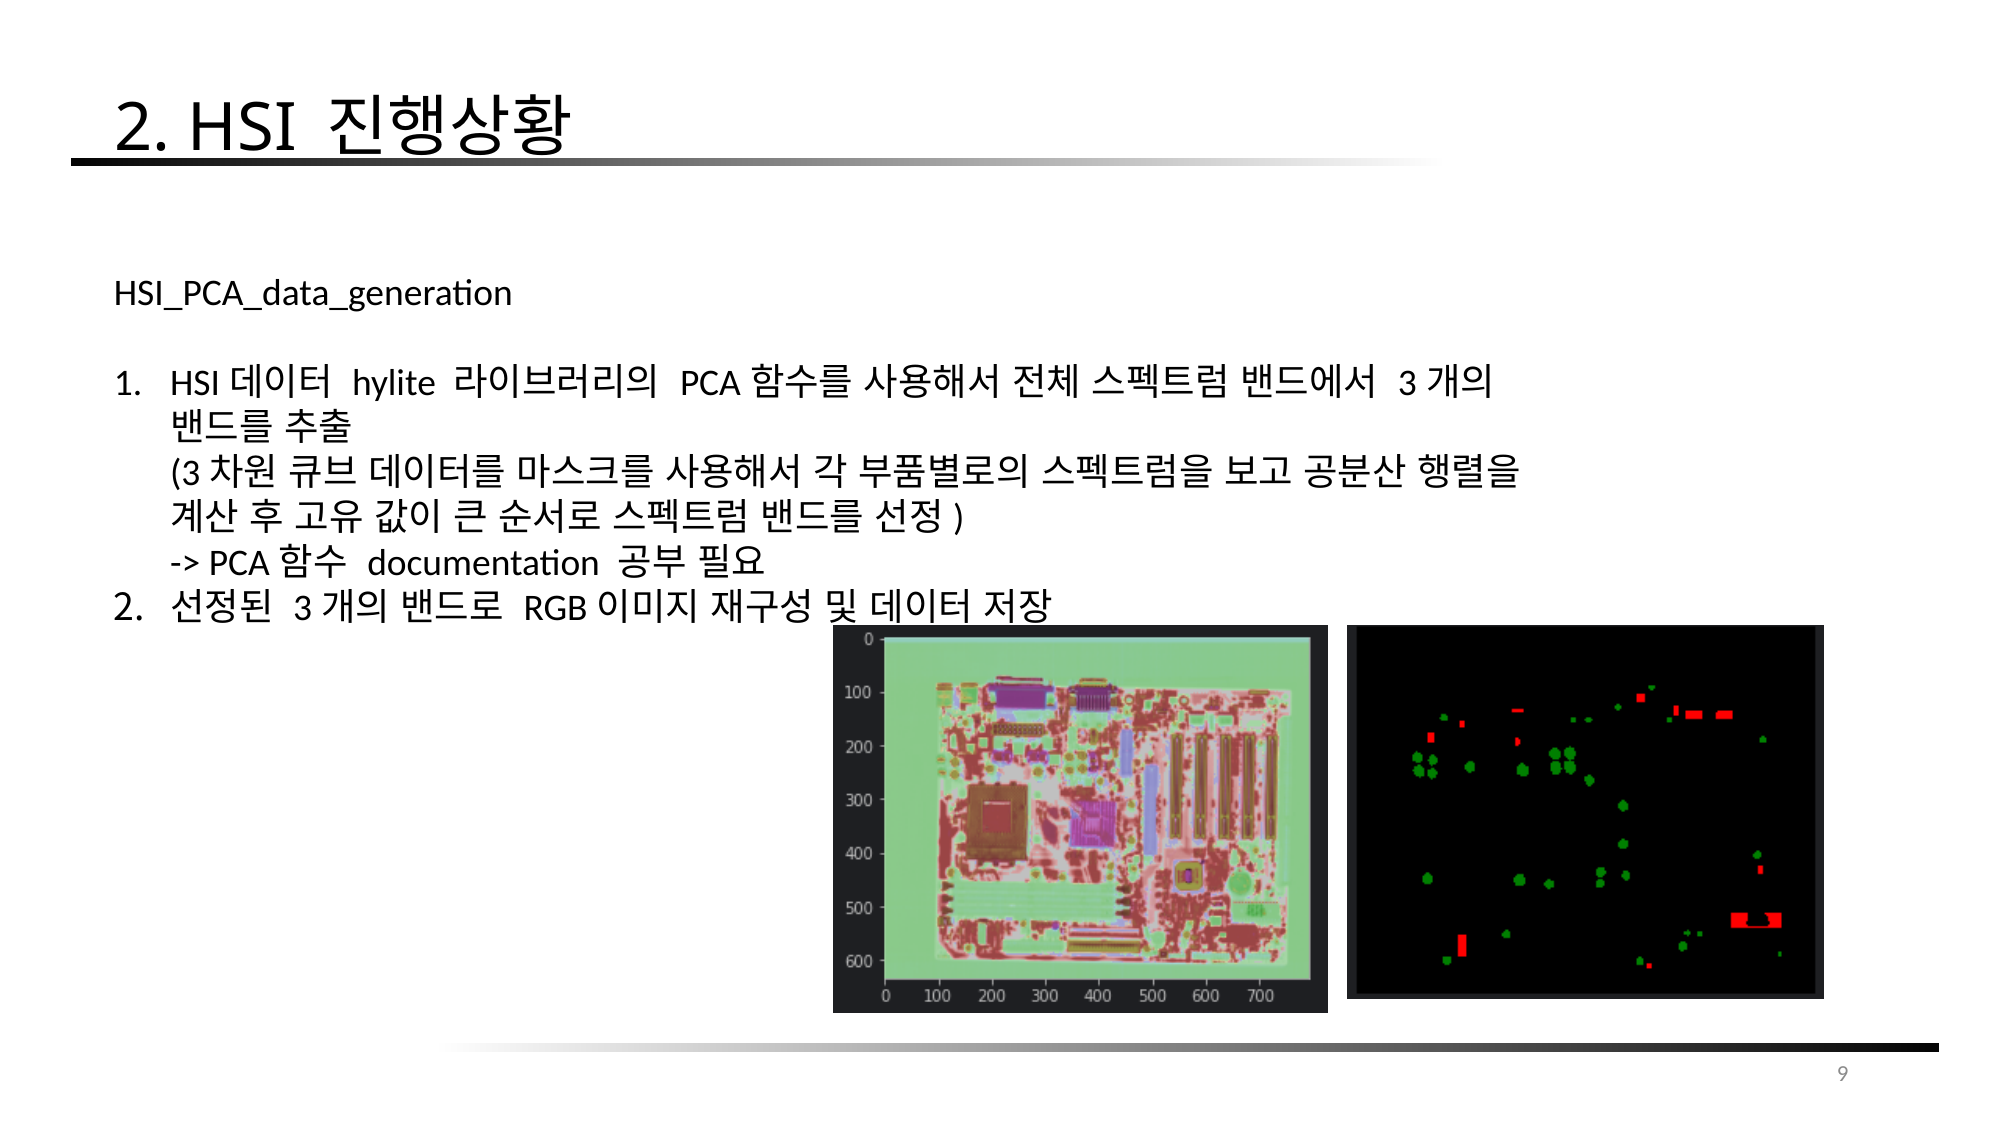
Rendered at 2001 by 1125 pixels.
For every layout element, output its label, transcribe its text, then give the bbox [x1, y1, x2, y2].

slide_number 9 [1413, 1042, 1864, 1103]
picture [833, 625, 1328, 1013]
text_box HSI_PCA_data_generation HSI데이터 hylite 라이브러리의 PCA함수를 사용해서 전체 스펙트럼 밴드에서 3개의 밴드를 추출 (3차원 큐브 데이터를 마스크를 사용해서 각 부품별로의 스펙트럼을 보고 공분산 행렬을 계산 후 고유 값이 큰 순서로 스펙트럼 밴드를 선정) -> PCA함수 documentation 공부 필요 선정된 3개의 밴드로 RGB이미지 재구성 및 데이터 저장 [99, 260, 1568, 771]
text_box 2. HSI 진행상황 [99, 84, 1706, 173]
picture [1347, 625, 1824, 999]
